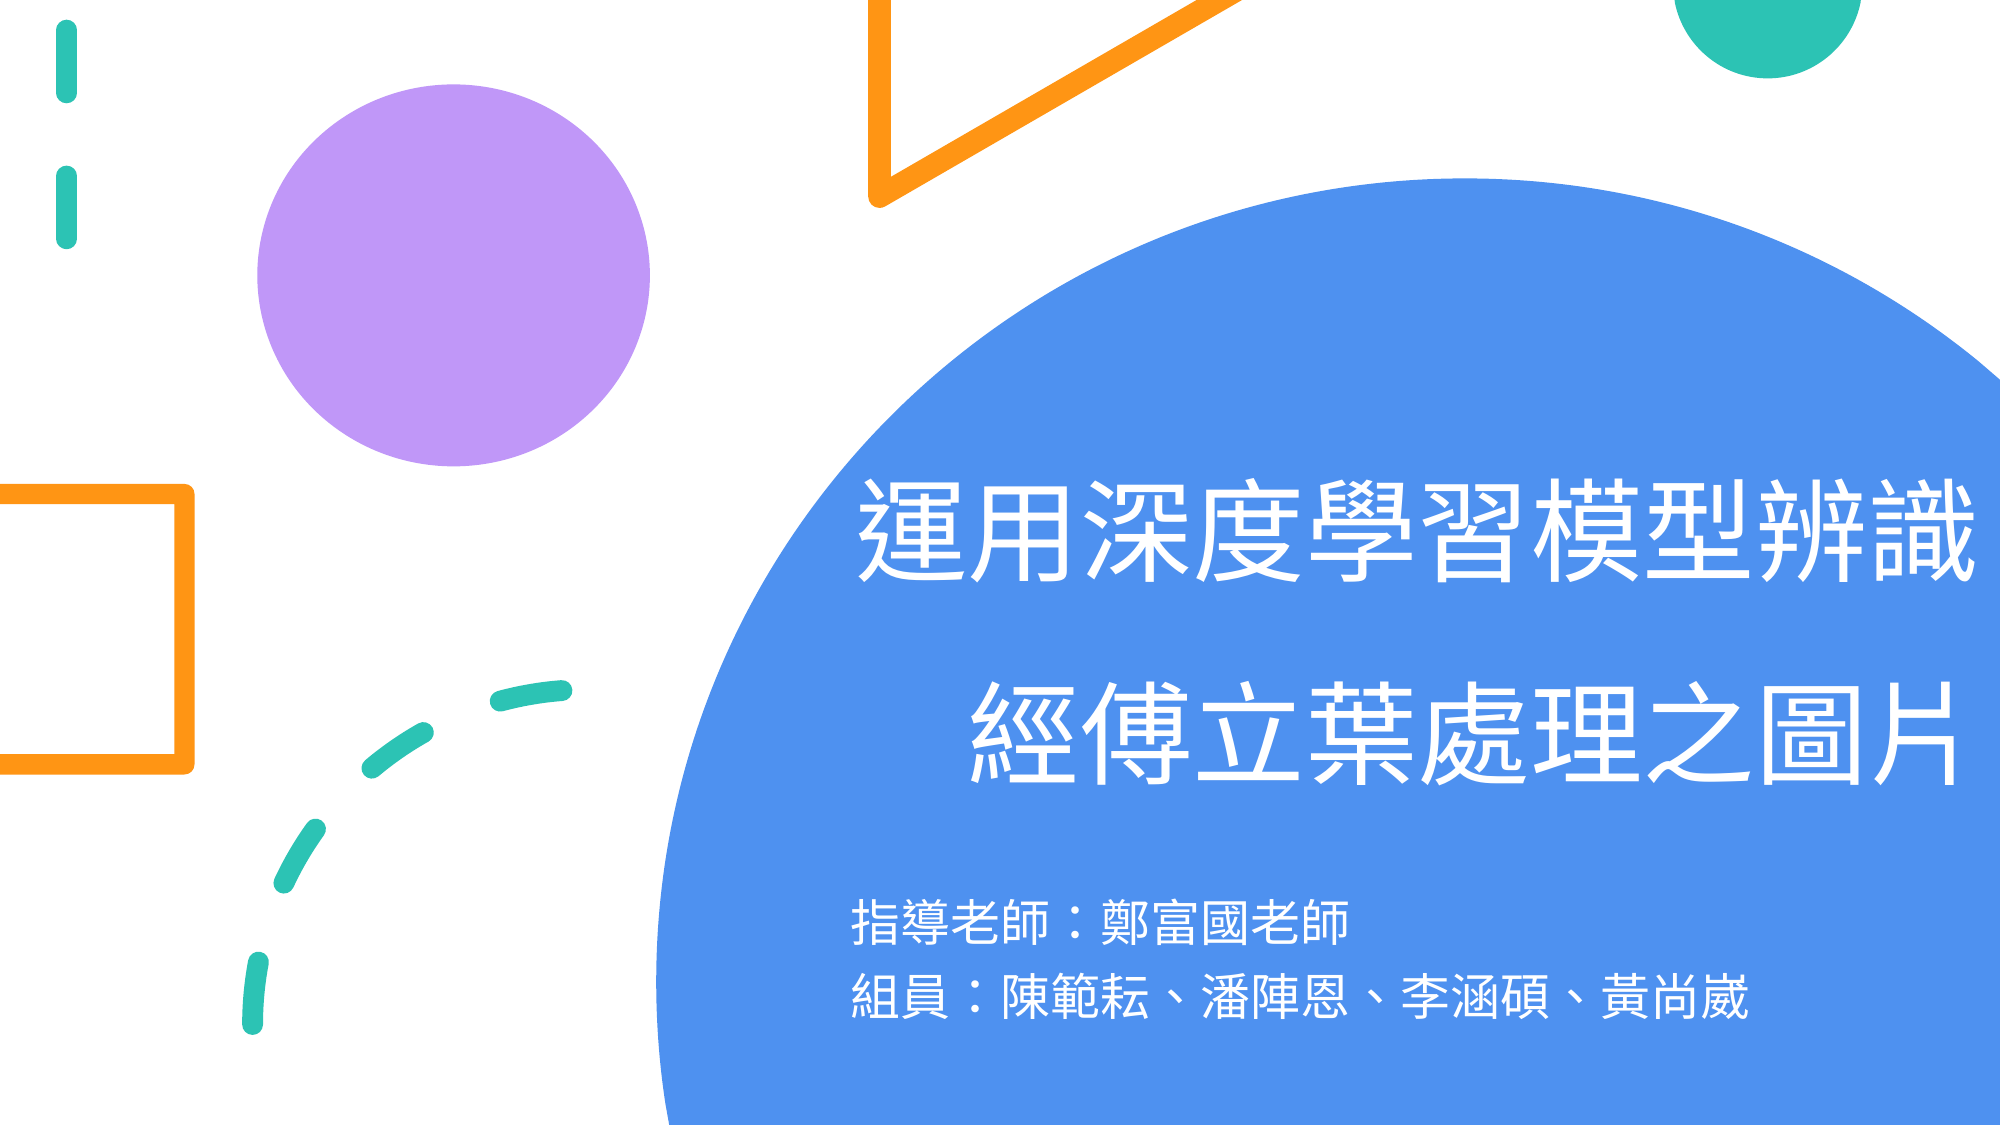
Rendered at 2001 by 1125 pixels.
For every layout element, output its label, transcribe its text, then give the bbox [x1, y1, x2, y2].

subtitle 指導老師：鄭富國老師 組員：陳範耘、潘陣恩、李涵碩、黃尚崴 [835, 890, 1917, 1054]
title 運用深度學習模型辨識 經傅立葉處理之圖片 [654, 358, 1996, 807]
